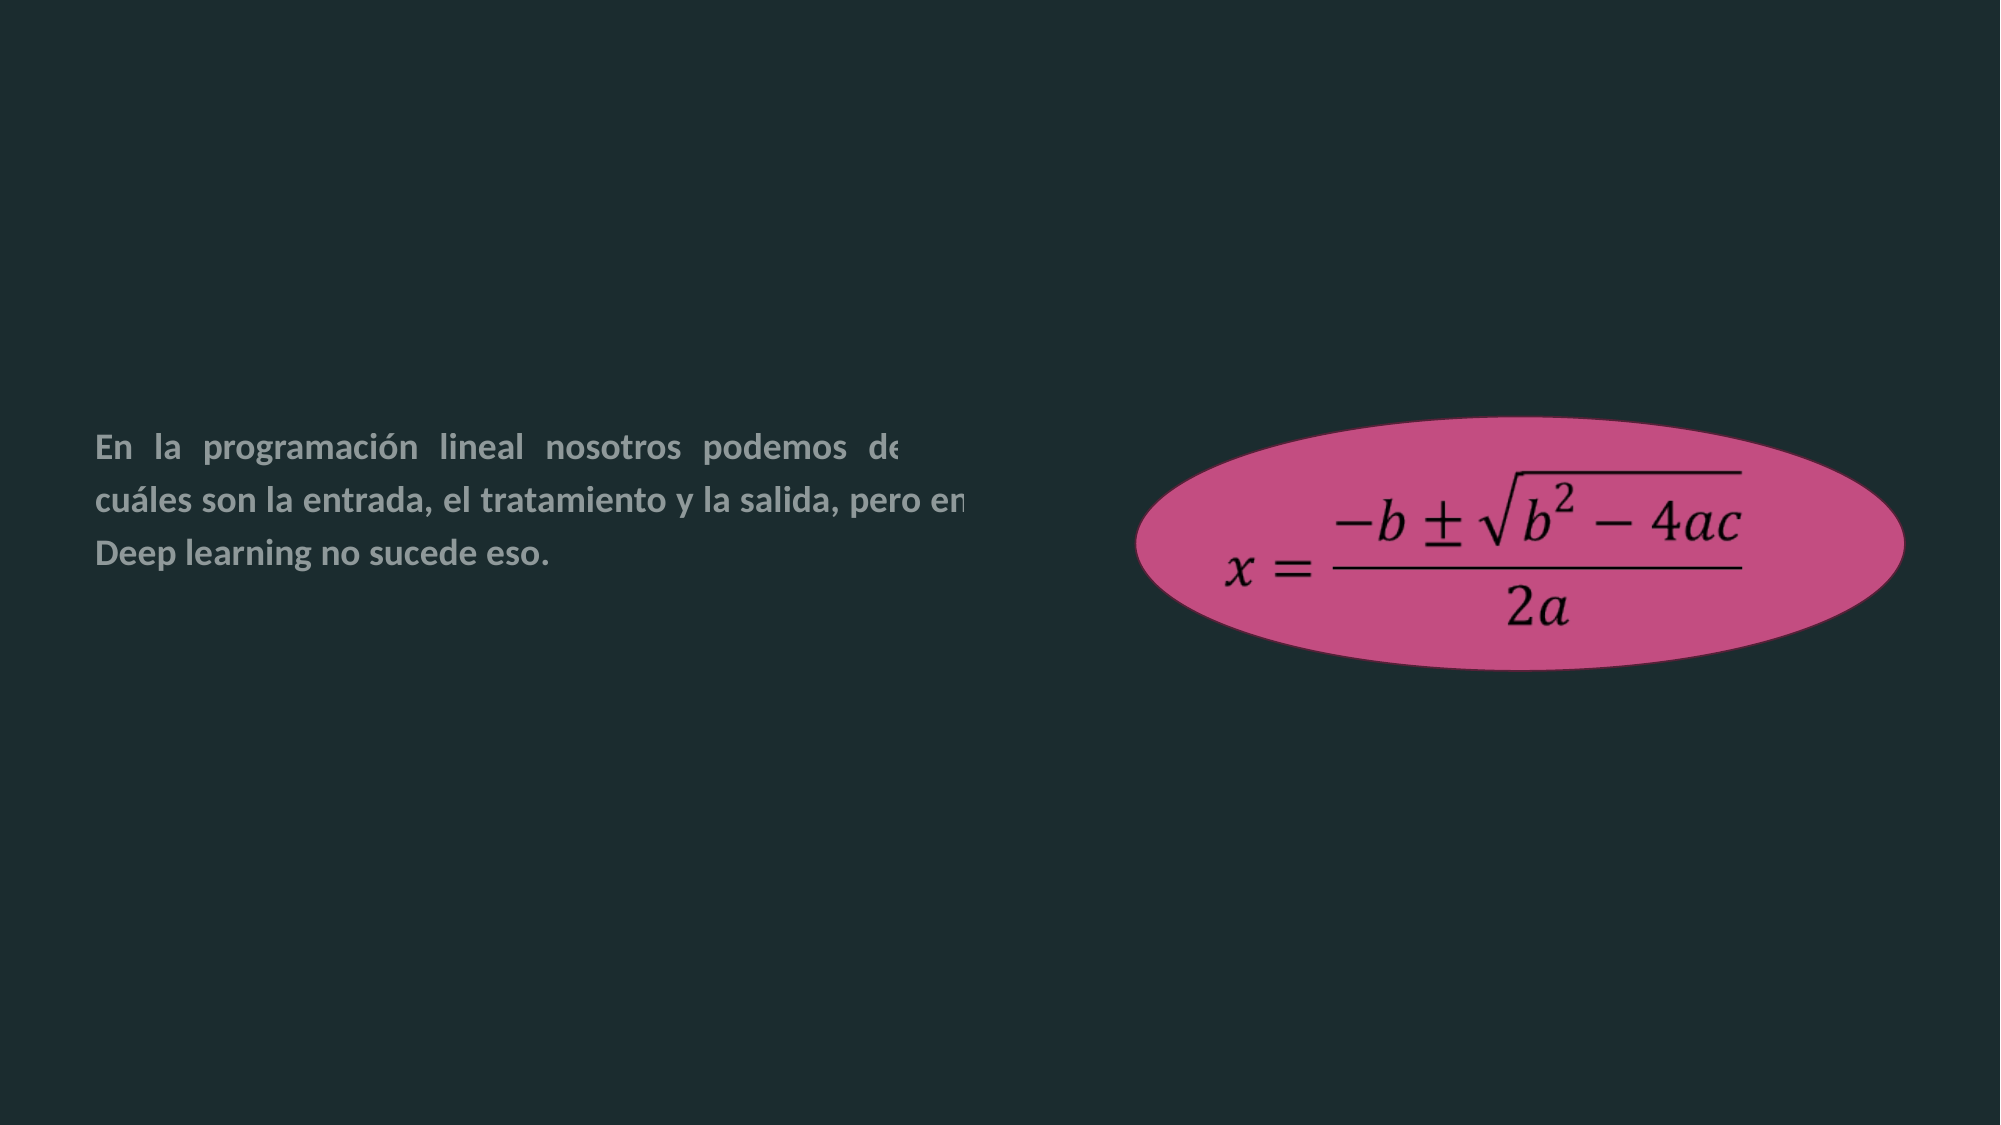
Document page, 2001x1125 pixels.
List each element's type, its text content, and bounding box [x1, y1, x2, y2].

text_box [1262, 415, 1906, 672]
picture [1192, 448, 1775, 639]
text_box [1134, 476, 1192, 612]
text_box En la programación lineal nosotros podemos definir cuáles son la entrada, el tratamiento y la salida, pero en Deep learning no sucede eso. [95, 416, 987, 1074]
